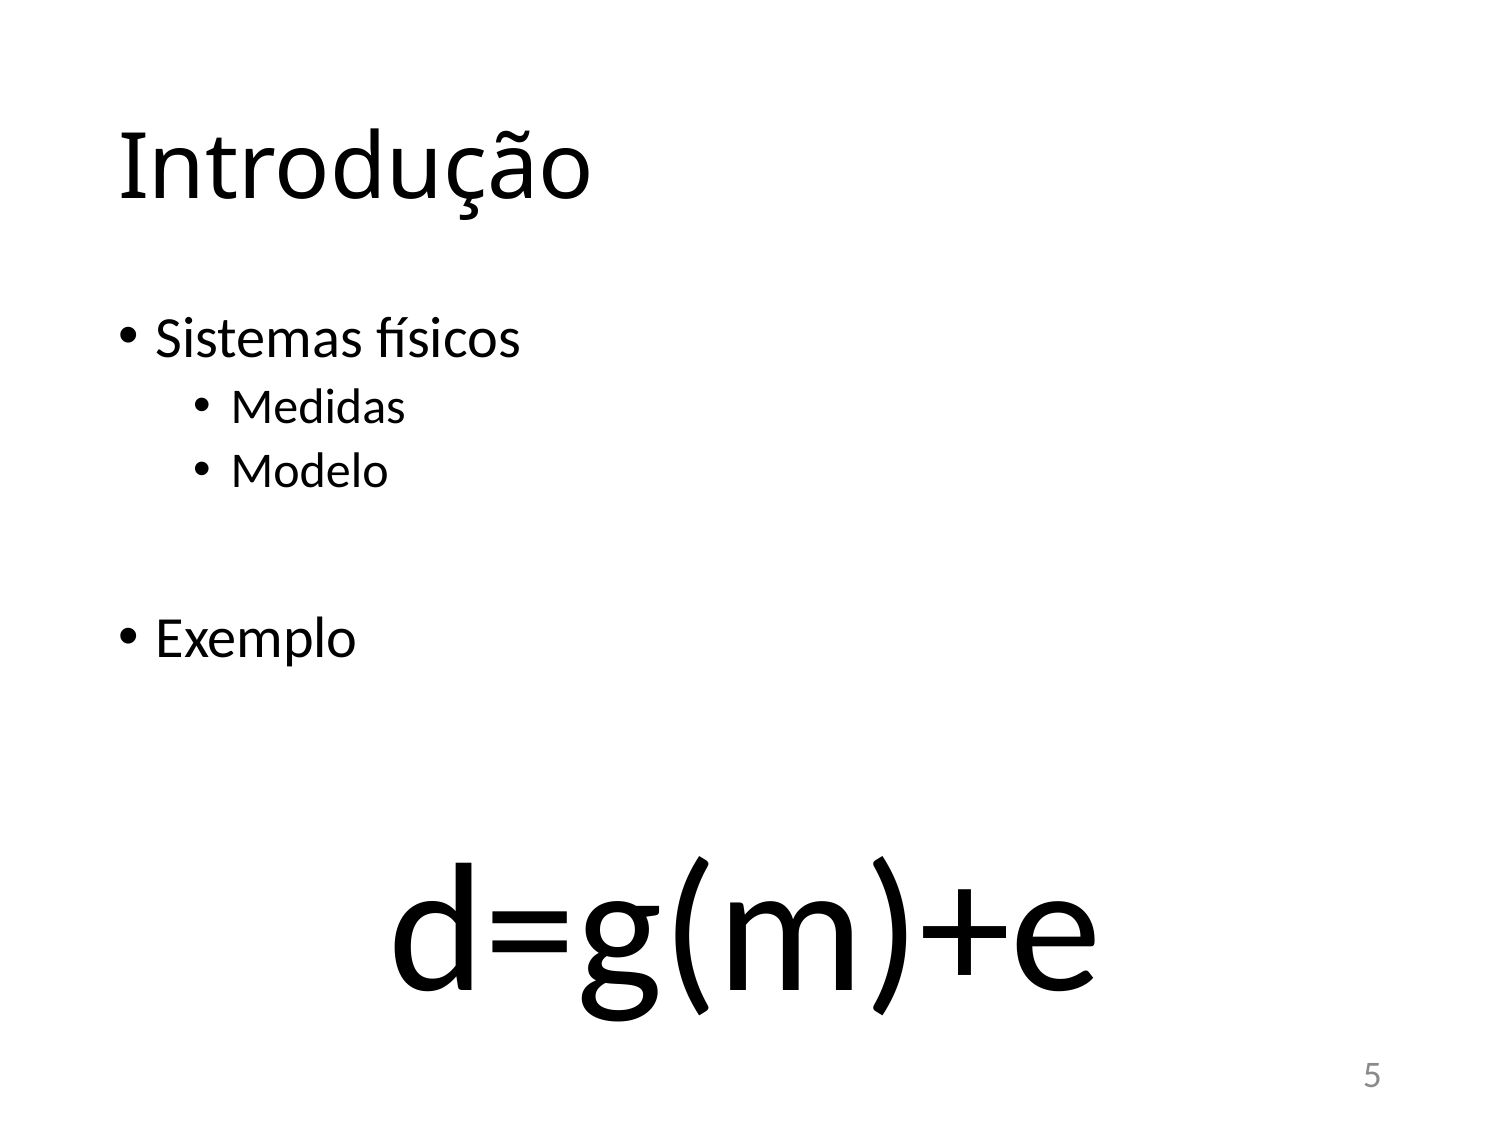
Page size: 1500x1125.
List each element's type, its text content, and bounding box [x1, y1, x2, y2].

title Introdução [103, 59, 1397, 278]
text_box Exemplo [103, 599, 1397, 830]
text_box d=g(m)+e [373, 799, 1312, 1035]
slide_number 5 [1059, 1042, 1397, 1103]
list Sistemas físicos Medidas Modelo [103, 299, 1397, 530]
